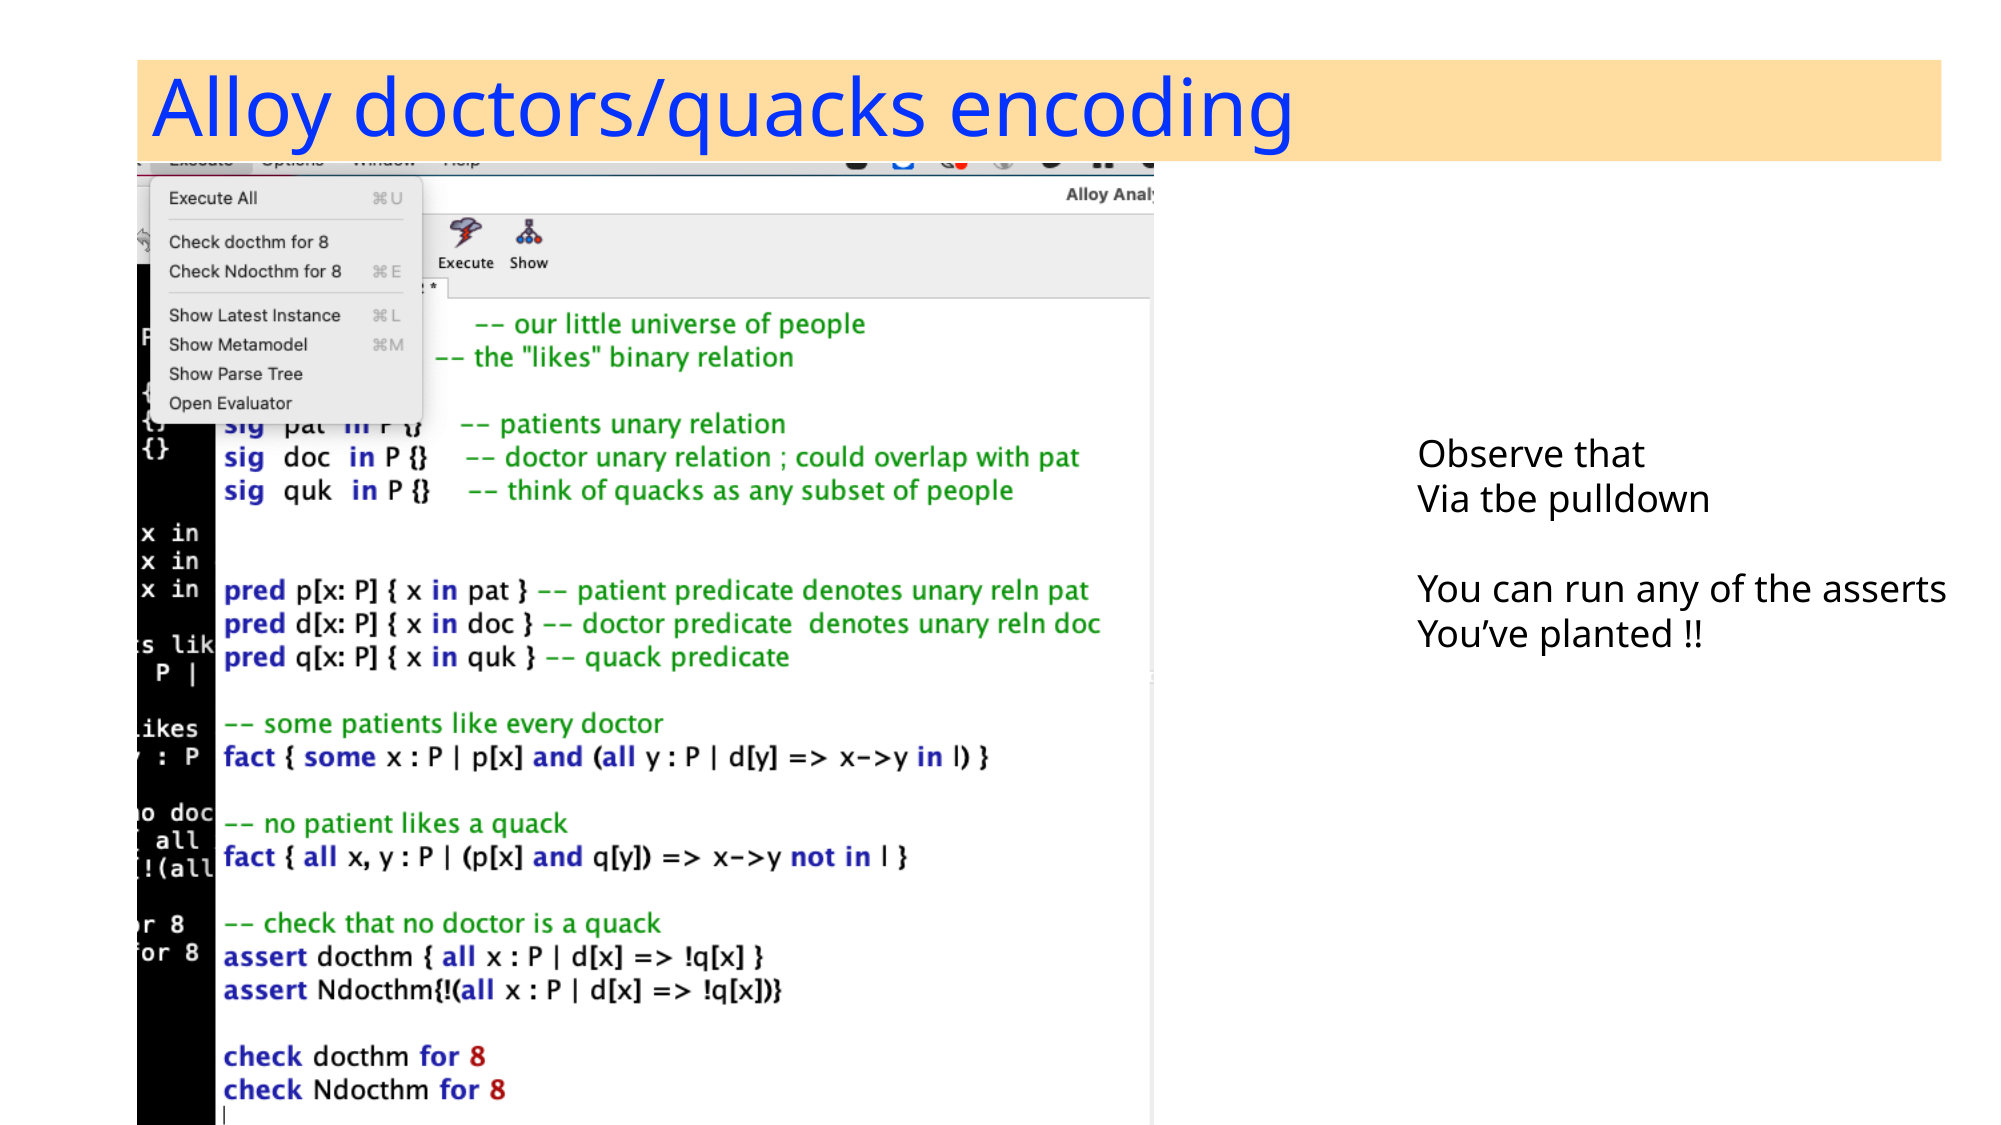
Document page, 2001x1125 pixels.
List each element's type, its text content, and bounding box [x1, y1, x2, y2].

title Alloy doctors/quacks encoding [137, 59, 1942, 162]
text_box Observe that Via tbe pulldown You can run any of the asserts You’ve planted !! [1402, 422, 1973, 663]
picture [137, 163, 1154, 1125]
